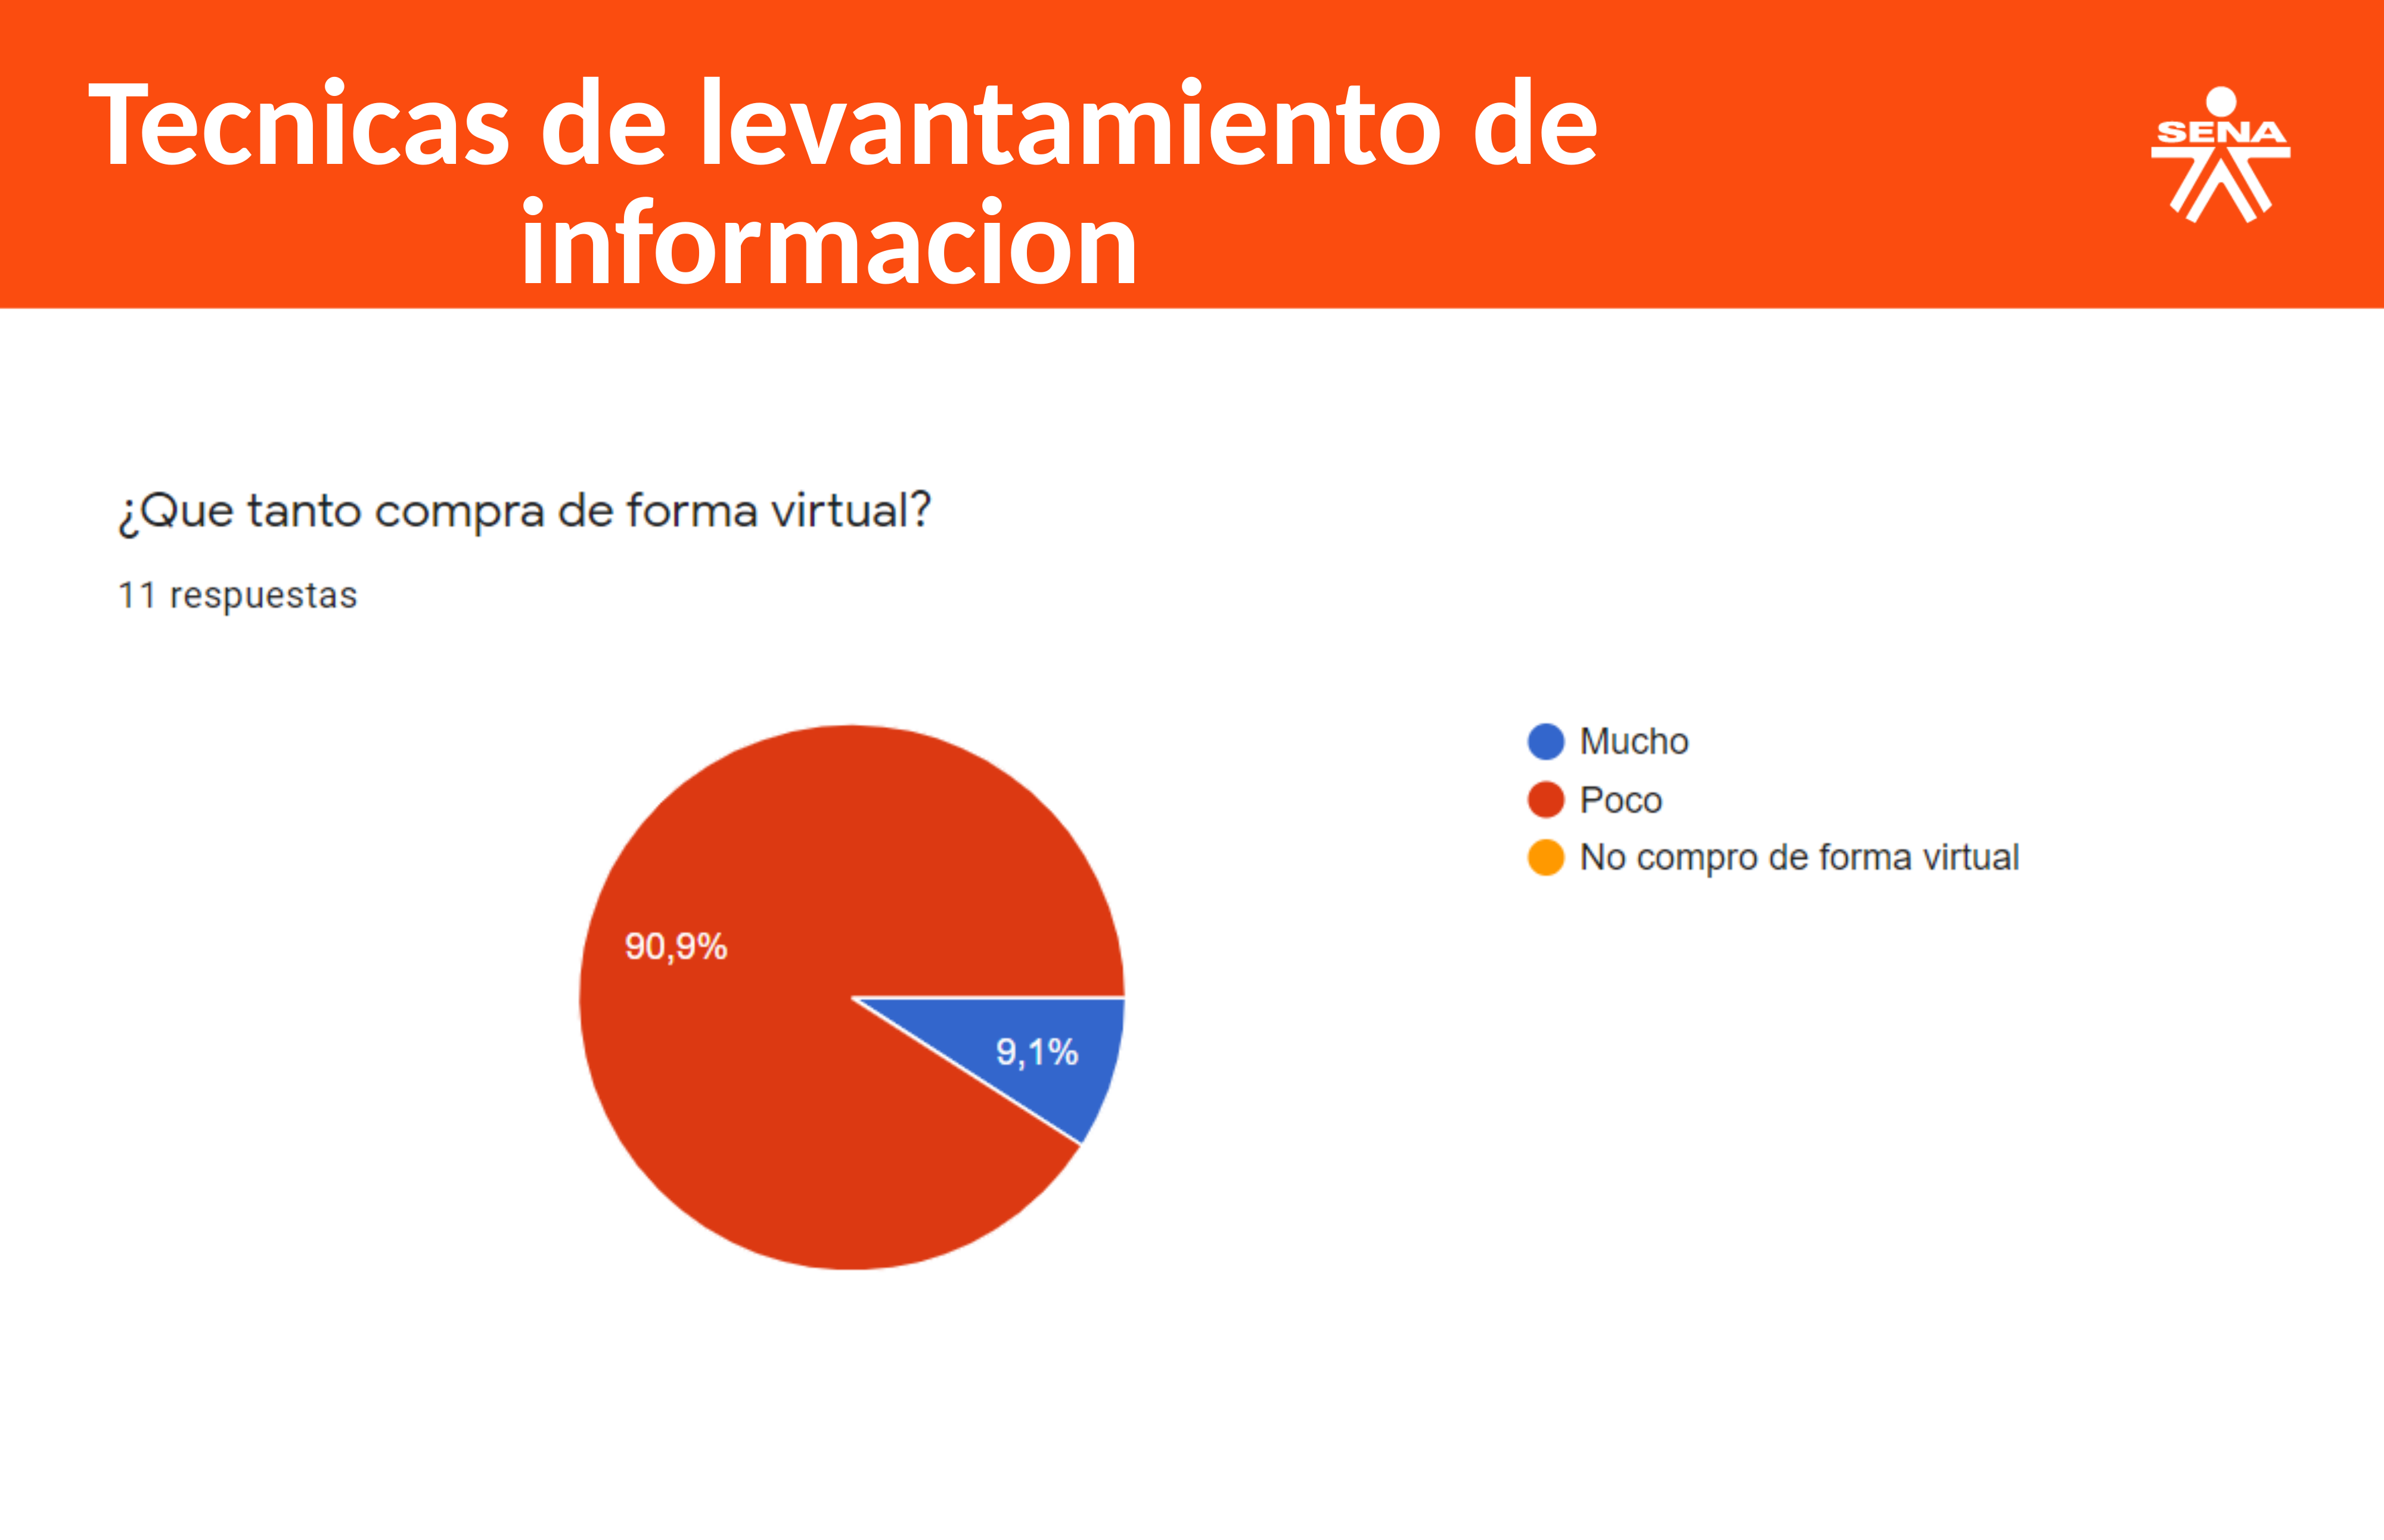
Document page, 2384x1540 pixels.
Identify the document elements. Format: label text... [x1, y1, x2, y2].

picture [0, 0, 2384, 1540]
text_box Tecnicas de levantamiento de informacion [0, 202, 1688, 427]
